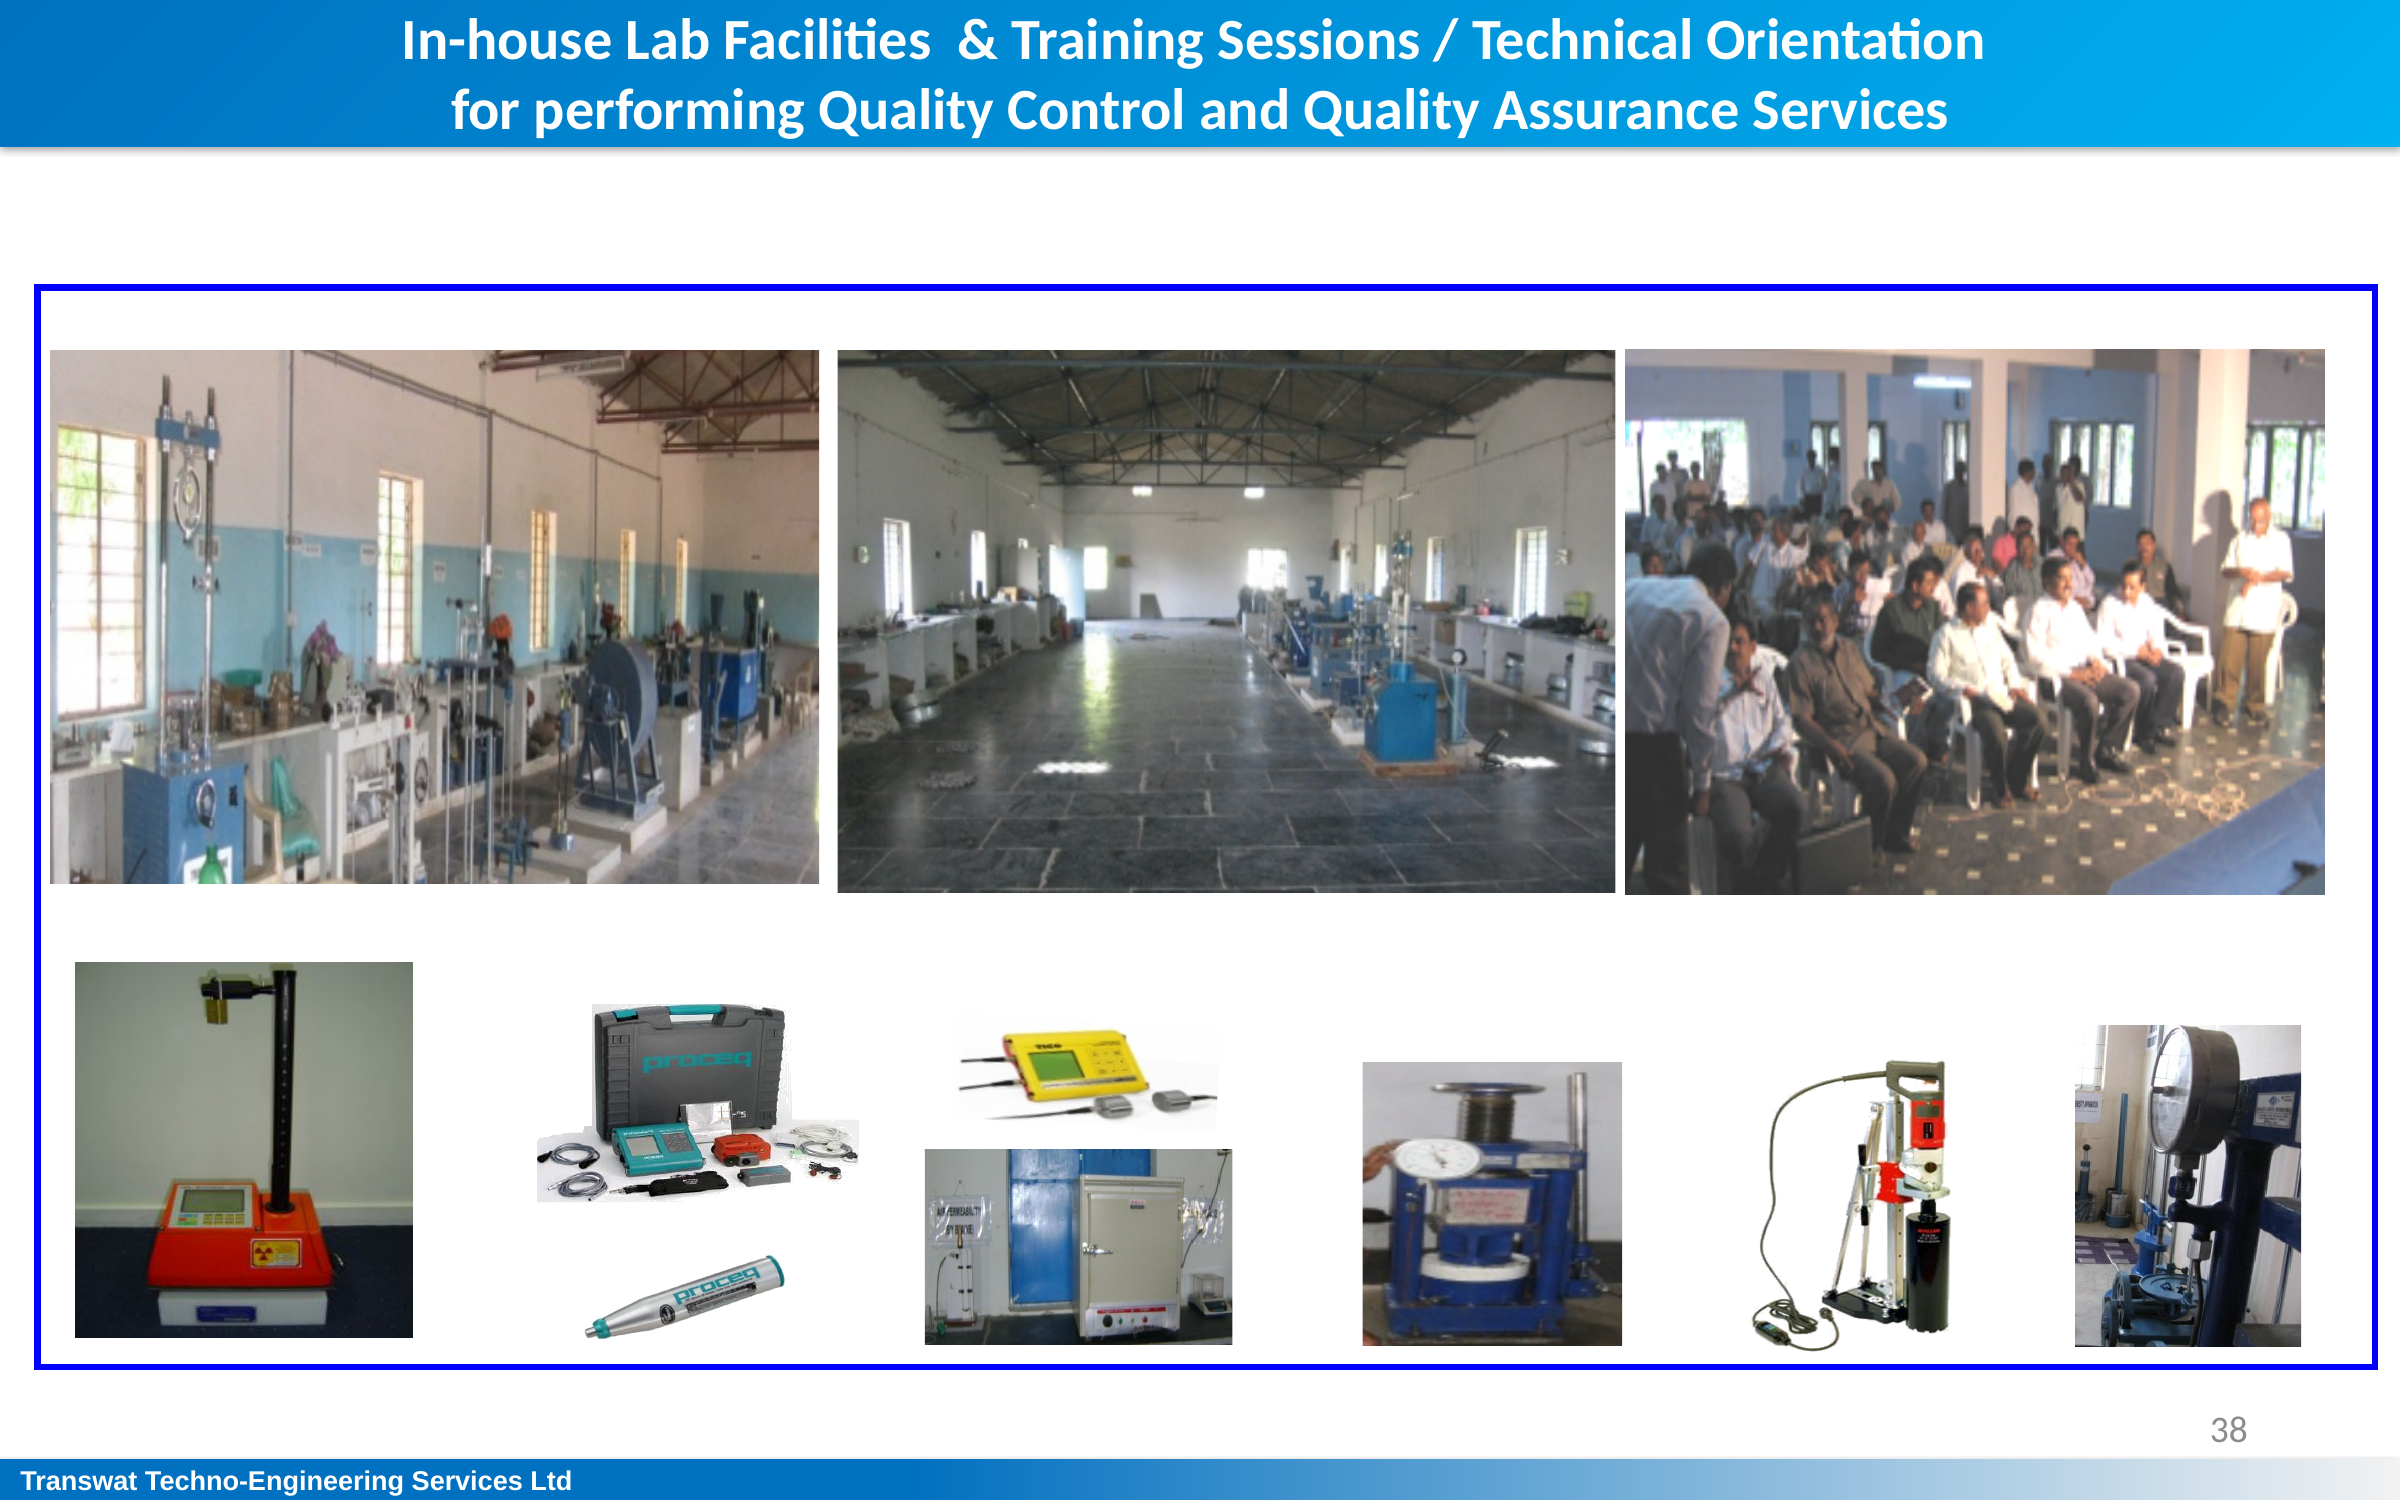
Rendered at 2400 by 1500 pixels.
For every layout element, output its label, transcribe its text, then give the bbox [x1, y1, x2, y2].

picture [1362, 1062, 1623, 1346]
picture [1749, 1037, 1993, 1353]
picture [952, 1020, 1219, 1126]
text_box In-house Lab Facilities & Training Sessions / Technical Orientation for performing Quality Control and Quality Assurance Services [0, 0, 2400, 147]
picture [537, 987, 859, 1203]
text_box [587, 1458, 2400, 1500]
picture [74, 962, 413, 1338]
picture [2074, 1024, 2302, 1347]
text_box Transwat Techno-Engineering Services Ltd [0, 1455, 587, 1500]
picture [924, 1149, 1233, 1345]
picture [837, 349, 1616, 893]
picture [550, 1250, 803, 1354]
picture [1624, 349, 2326, 896]
text_box [37, 287, 2375, 1367]
text_box 38 [2187, 1387, 2400, 1468]
picture [49, 349, 820, 885]
